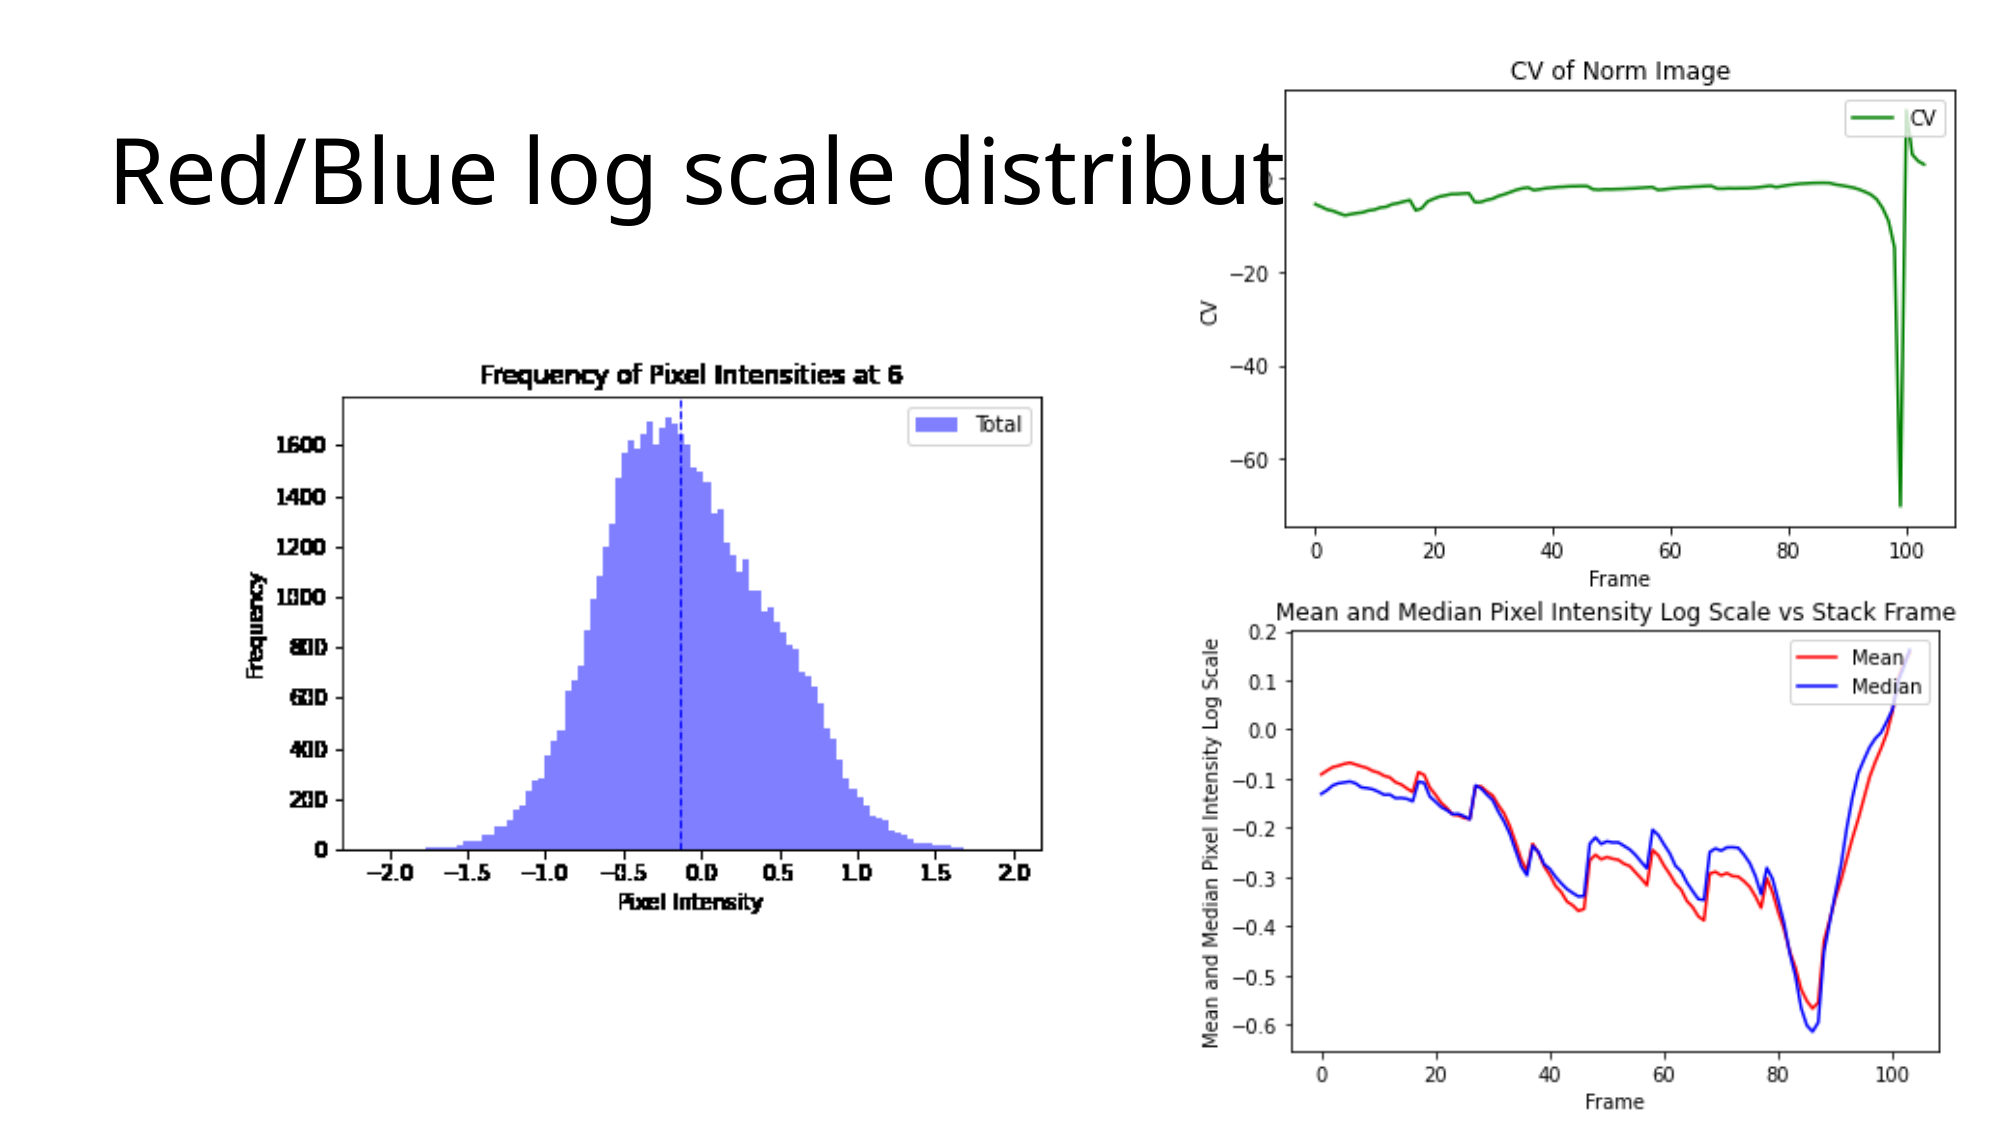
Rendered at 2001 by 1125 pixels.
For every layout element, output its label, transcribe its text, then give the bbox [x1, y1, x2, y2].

title Red/Blue log scale distribution [93, 65, 1187, 284]
picture [1187, 46, 1970, 1125]
picture [230, 324, 1131, 925]
